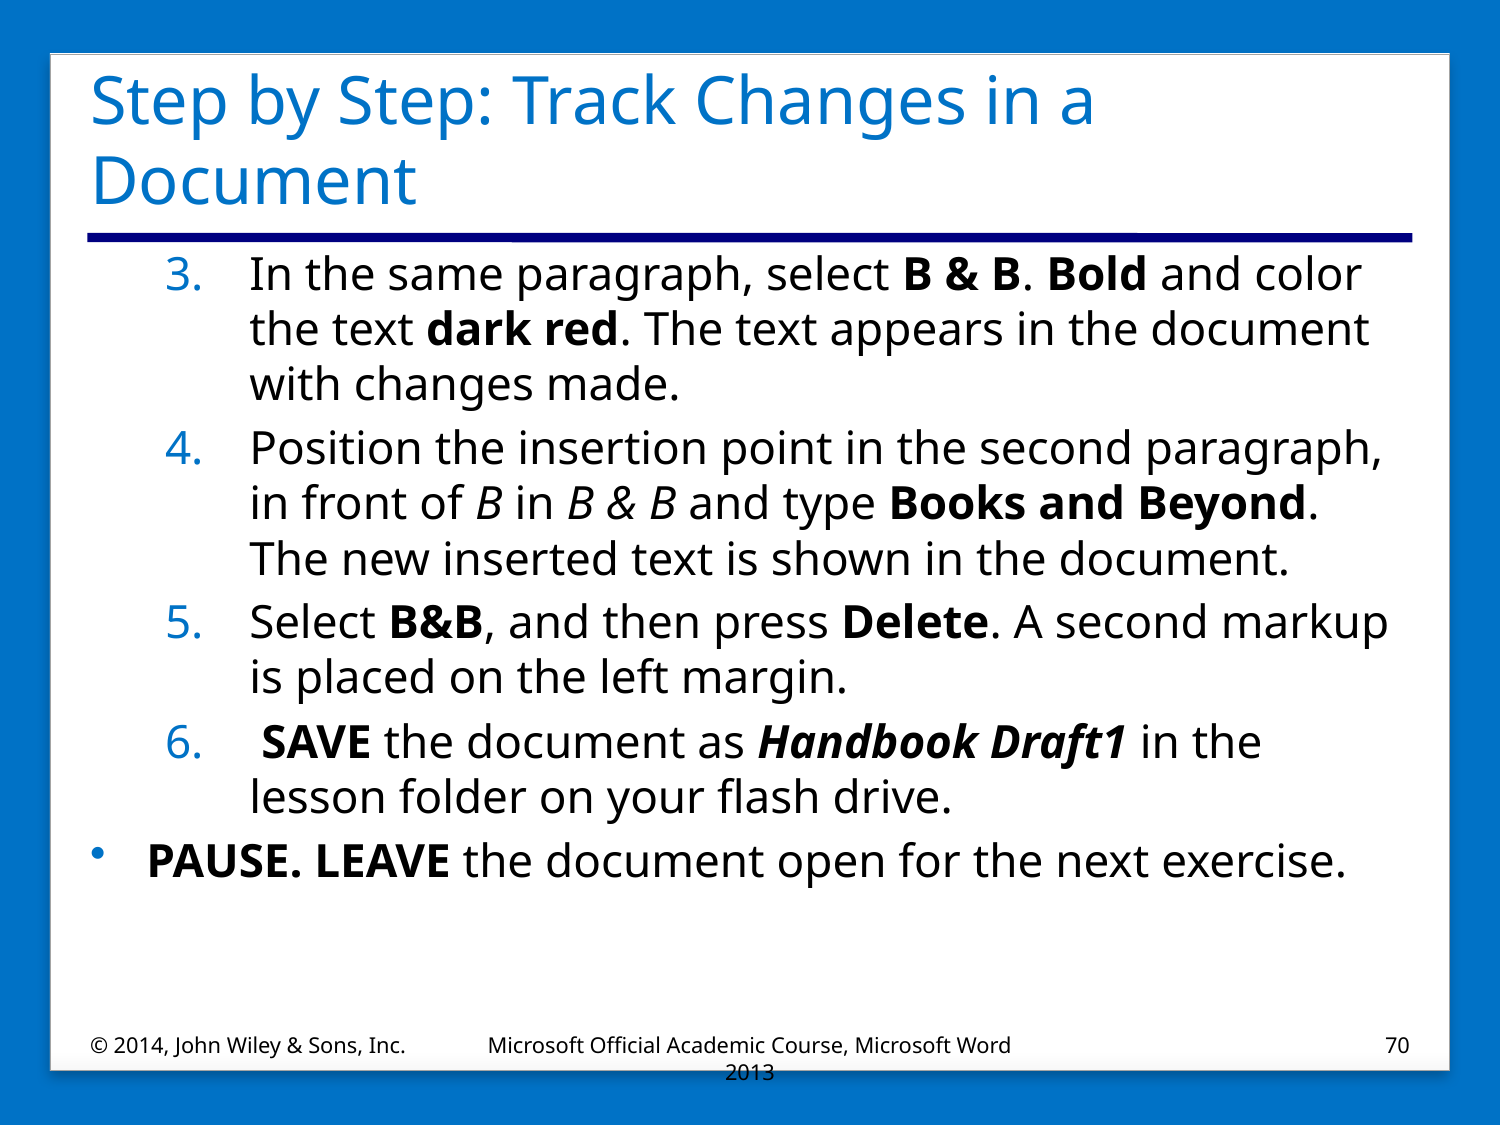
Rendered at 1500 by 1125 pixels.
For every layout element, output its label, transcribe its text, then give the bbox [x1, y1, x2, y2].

footer Microsoft Official Academic Course, Microsoft Word 2013 [449, 1024, 1051, 1103]
slide_number 70 [1074, 1024, 1426, 1103]
list In the same paragraph, select B & B. Bold and color the text dark red. The text appears in the document with changes made. Position the insertion point in the second paragraph, in front of B in B & B and type Books and Beyond. The new inserted text is shown in the document. Select B&B, and then press Delete. A second markup is placed on the left margin. SAVE the document as Handbook Draft1 in the lesson folder on your flash drive. PAUSE. LEAVE the document open for the next exercise. [75, 237, 1425, 1063]
title Step by Step: Track Changes in a Document [74, 74, 1426, 226]
slide_number © 2014, John Wiley & Sons, Inc. [74, 1024, 426, 1103]
